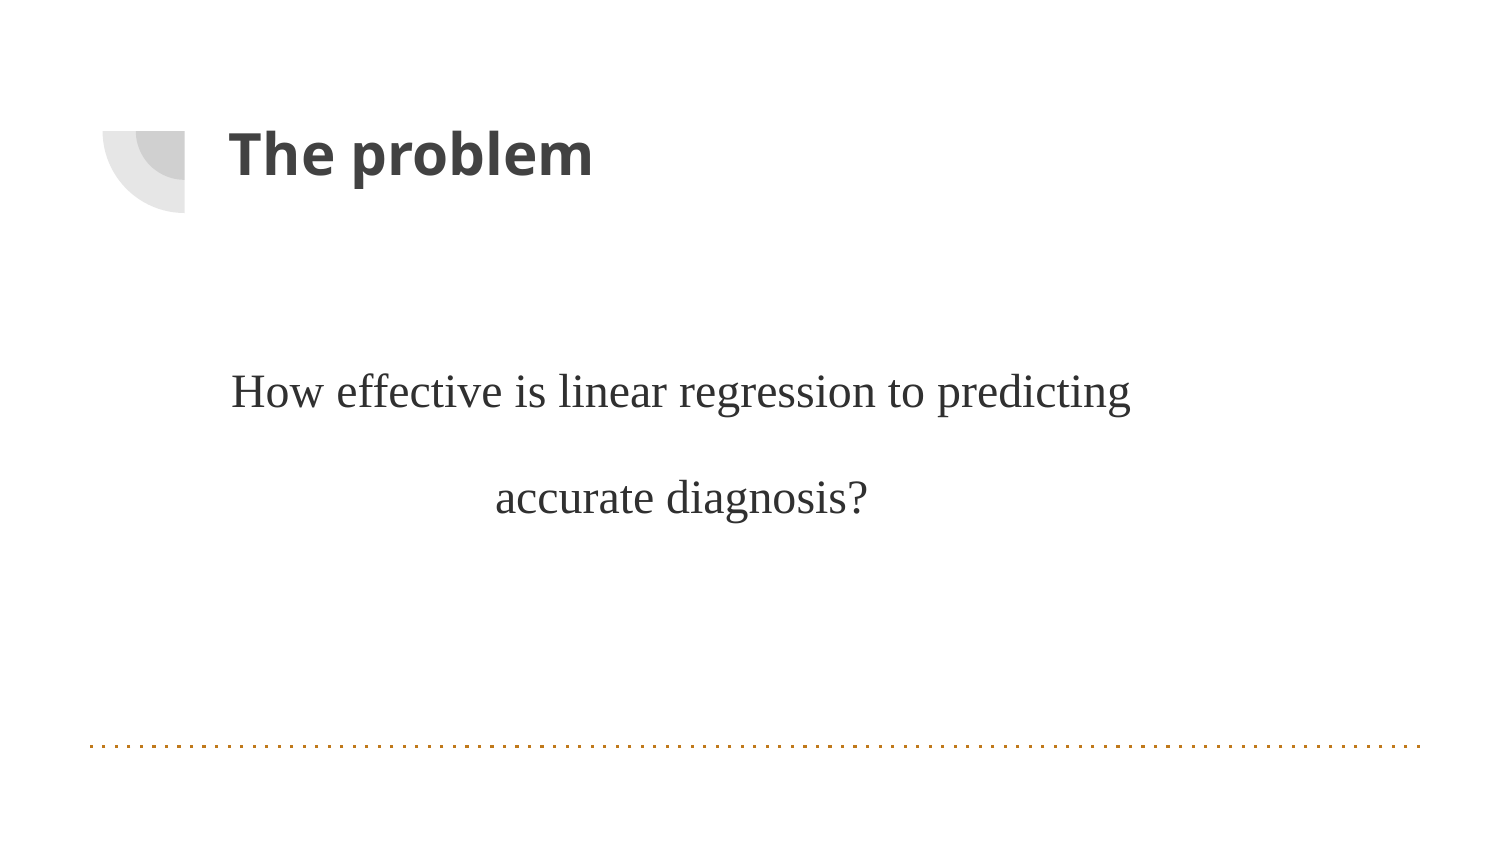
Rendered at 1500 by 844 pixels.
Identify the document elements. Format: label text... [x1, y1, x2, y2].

title The problem [213, 98, 1368, 263]
list How effective is linear regression to predicting accurate diagnosis? [196, 295, 1167, 578]
